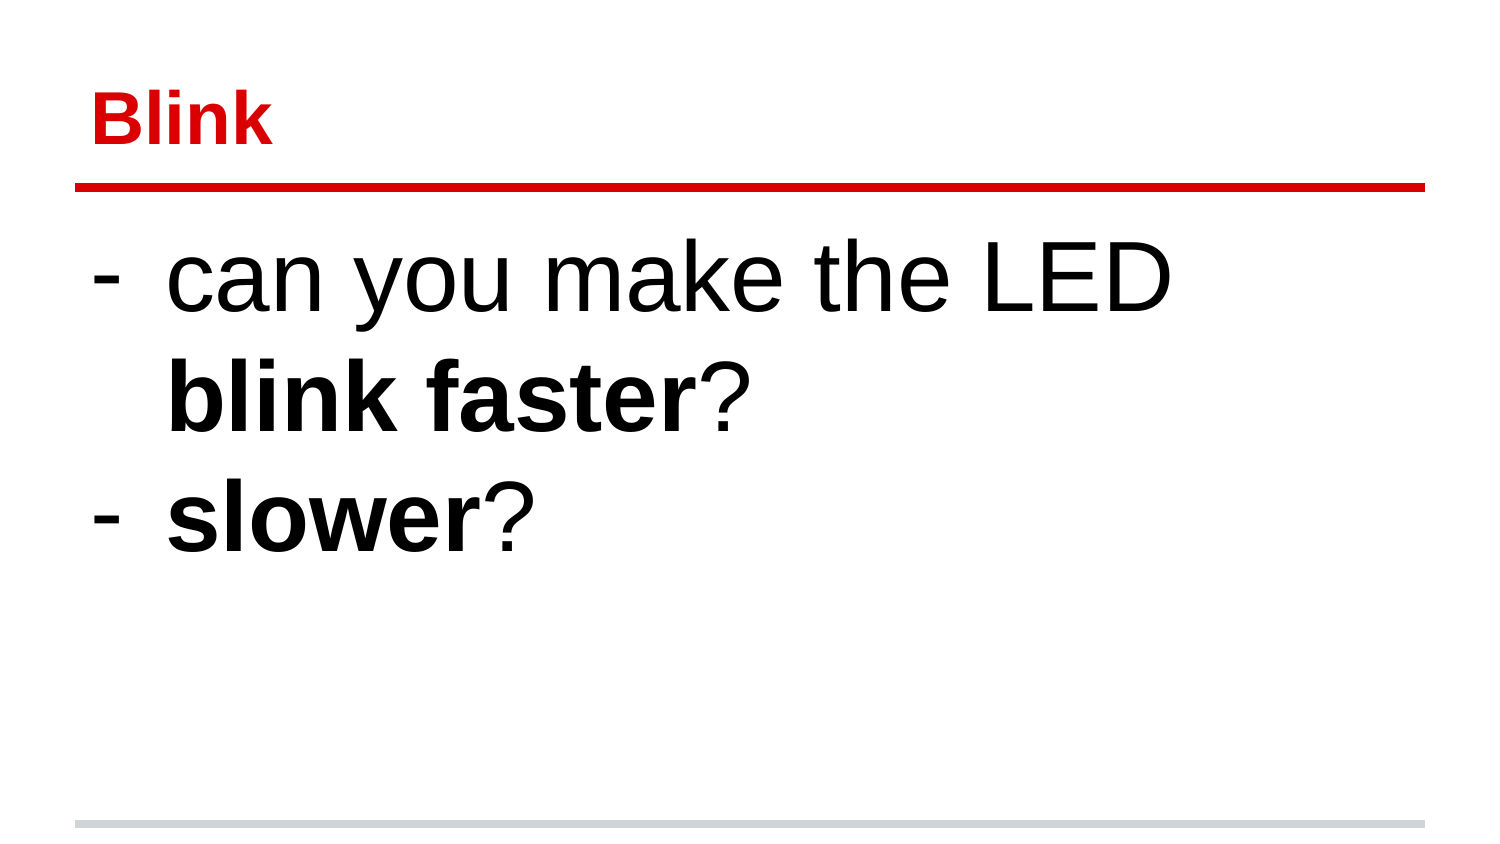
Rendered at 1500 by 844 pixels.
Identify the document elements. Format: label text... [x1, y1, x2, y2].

list can you make the LED blink faster? slower? [75, 196, 1425, 808]
title Blink [75, 33, 1425, 175]
